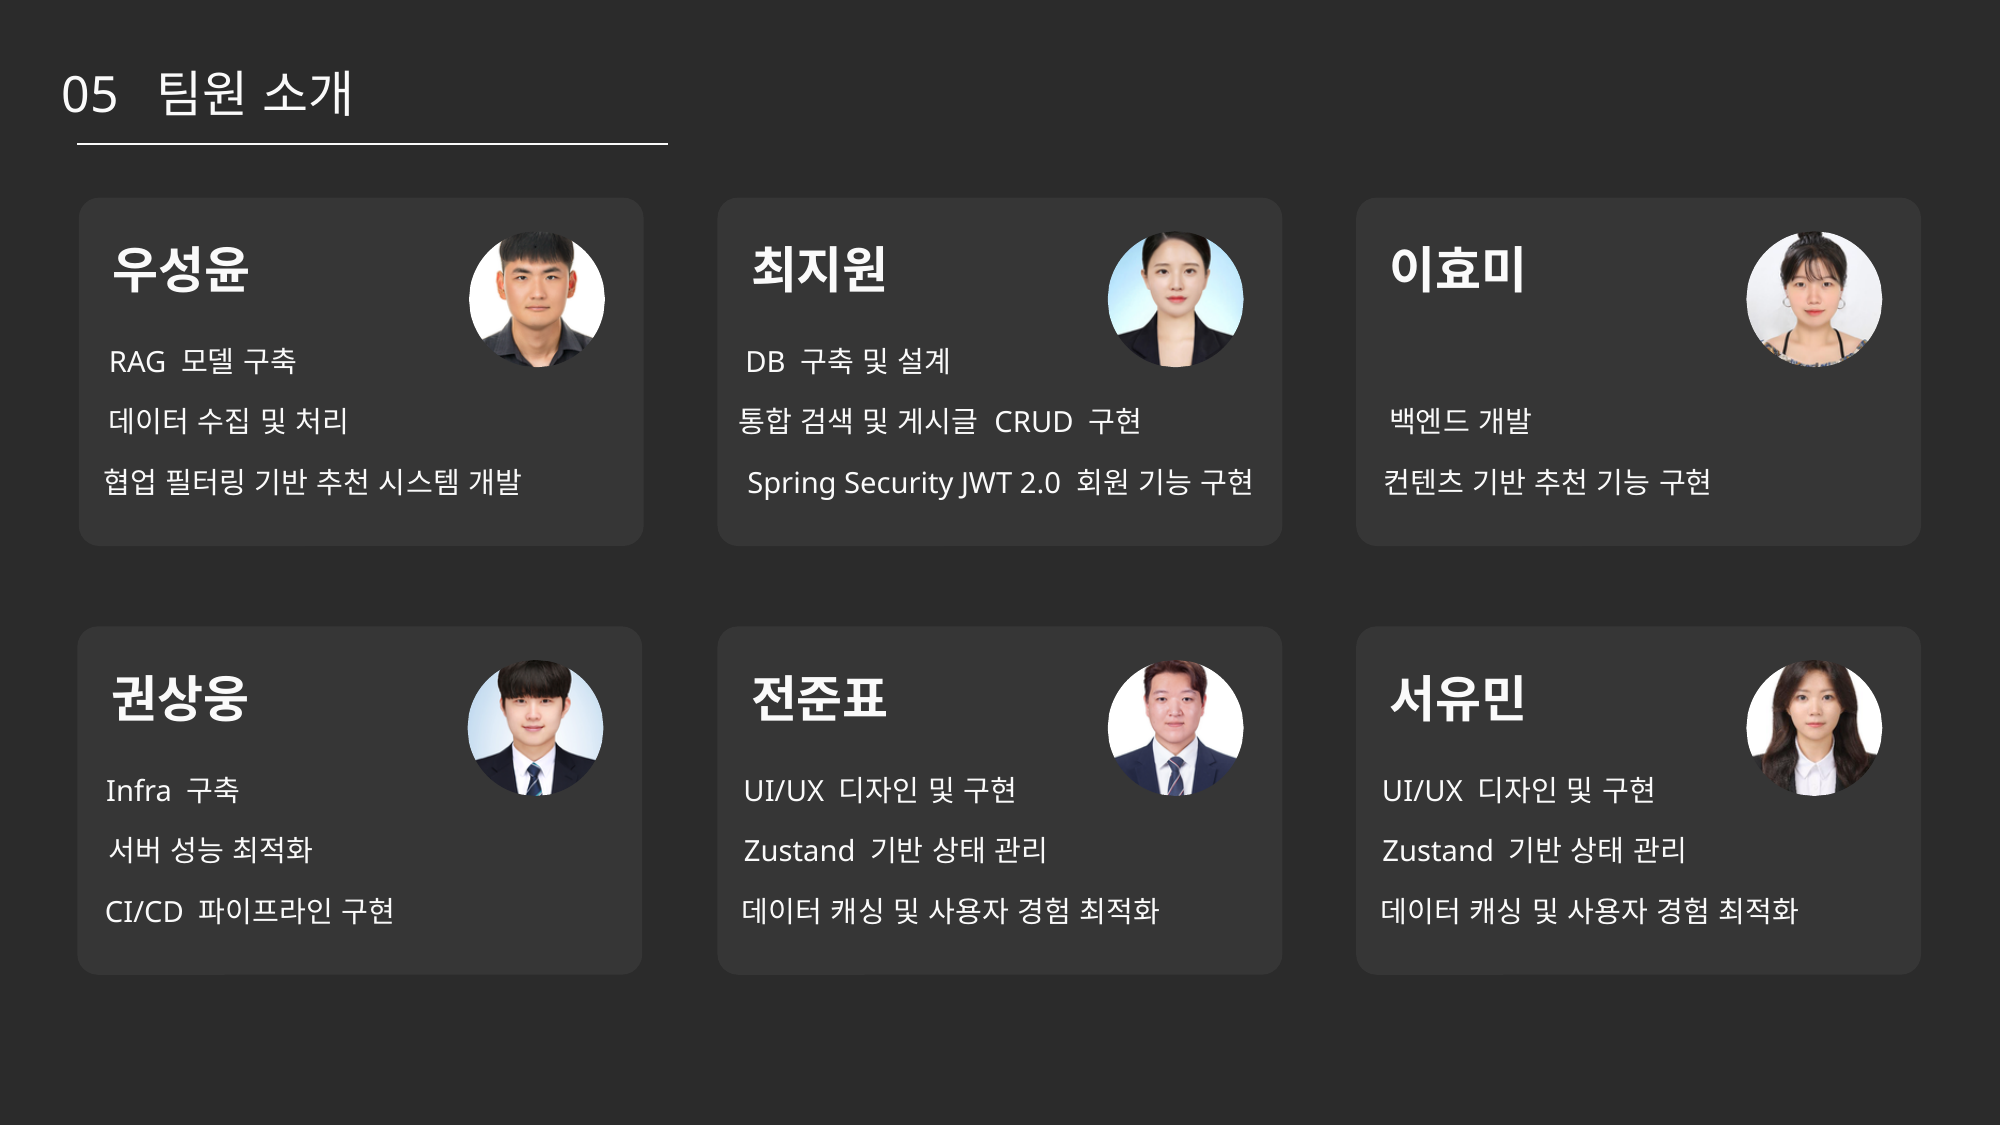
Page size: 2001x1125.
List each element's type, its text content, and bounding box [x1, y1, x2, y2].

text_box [717, 626, 1283, 975]
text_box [78, 197, 644, 546]
text_box 05 팀원 소개 [47, 55, 370, 130]
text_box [1356, 626, 1922, 975]
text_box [717, 197, 1283, 546]
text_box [1356, 197, 1922, 546]
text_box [77, 626, 643, 975]
